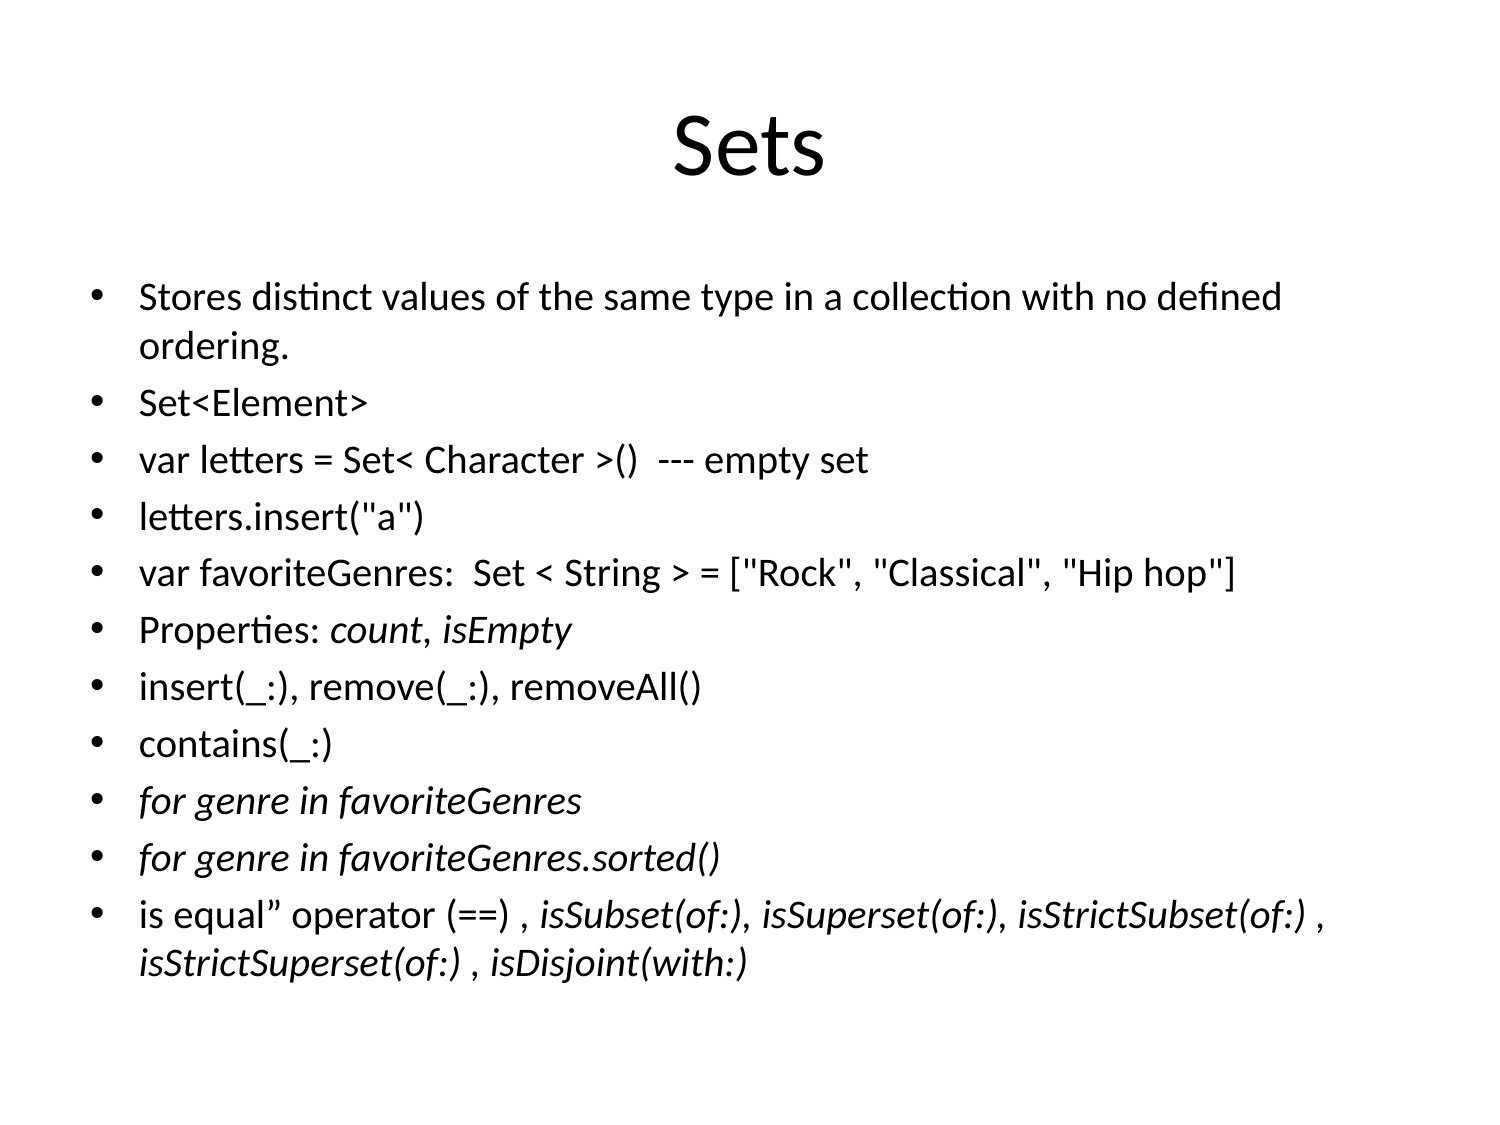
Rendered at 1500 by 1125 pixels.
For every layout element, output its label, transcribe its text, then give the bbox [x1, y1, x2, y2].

title Sets [75, 45, 1425, 233]
list Stores distinct values of the same type in a collection with no defined ordering. Set<Element> var letters = Set< Character >() --- empty set letters.insert("a") var favoriteGenres: Set < String > = ["Rock", "Classical", "Hip hop"] Properties: count, isEmpty insert(_:), remove(_:), removeAll() contains(_:) for genre in favoriteGenres for genre in favoriteGenres.sorted() is equal” operator (==) , isSubset(of:), isSuperset(of:), isStrictSubset(of:) , isStrictSuperset(of:) , isDisjoint(with:) [75, 262, 1425, 1005]
